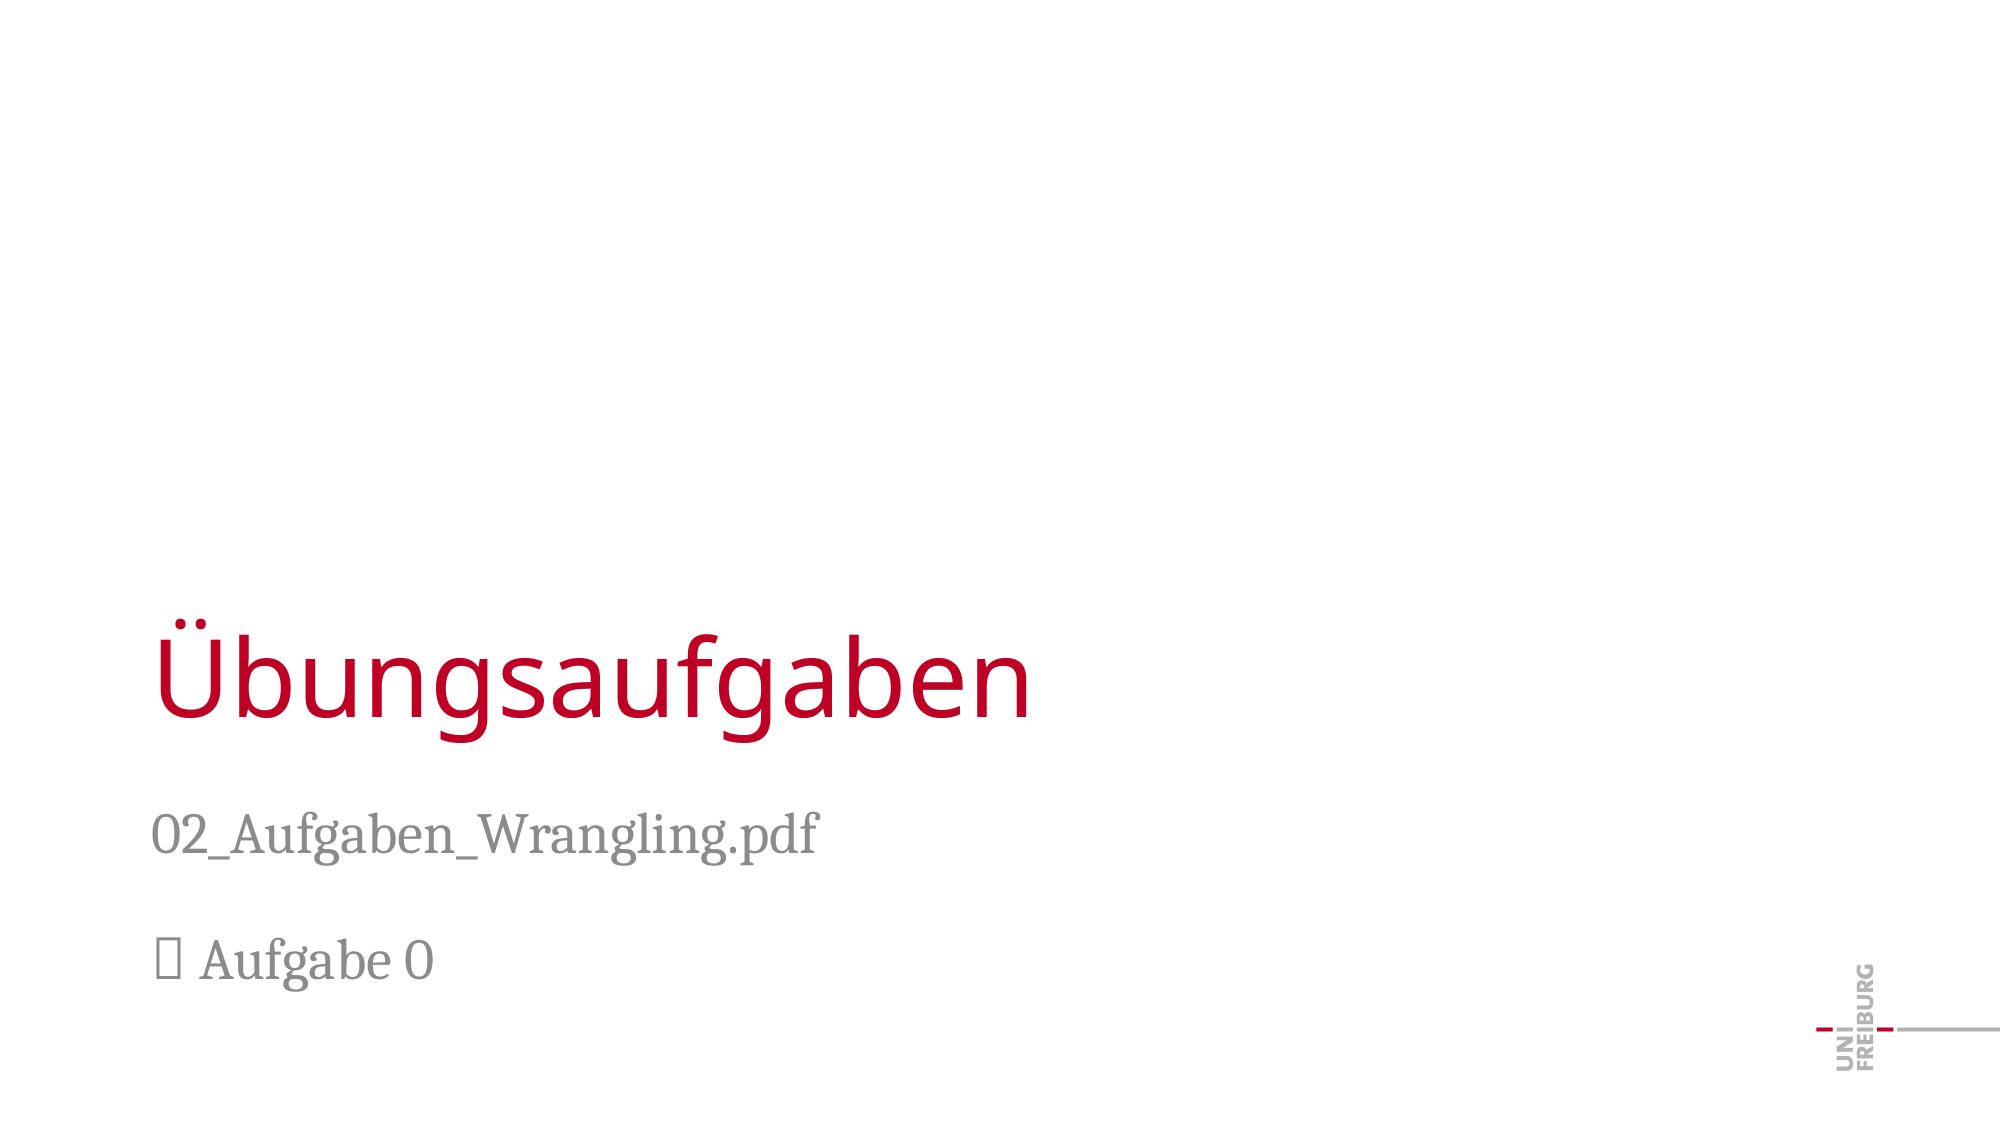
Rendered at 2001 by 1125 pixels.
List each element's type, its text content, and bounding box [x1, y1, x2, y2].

list 02_Aufgaben_Wrangling.pdf  Aufgabe 0 [136, 752, 1862, 999]
title Übungsaufgaben [136, 280, 1862, 749]
picture [1721, 873, 2000, 1122]
